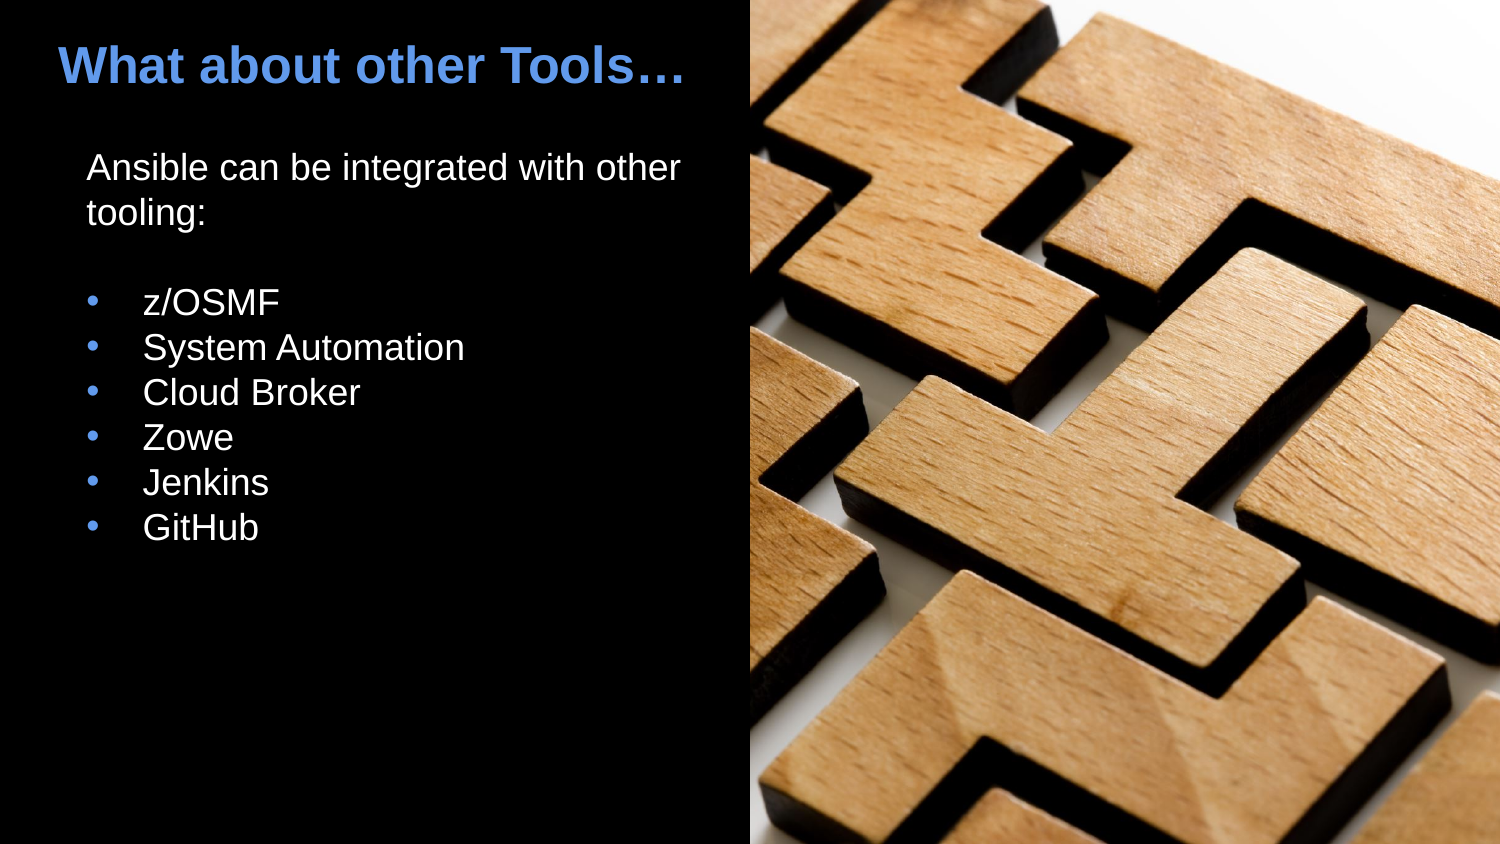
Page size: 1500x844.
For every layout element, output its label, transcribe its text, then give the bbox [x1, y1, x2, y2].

title What about other Tools… [58, 39, 744, 119]
picture [749, 0, 1500, 844]
list Ansible can be integrated with other tooling: z/OSMF System Automation Cloud Broker Zowe Jenkins GitHub [58, 143, 744, 701]
